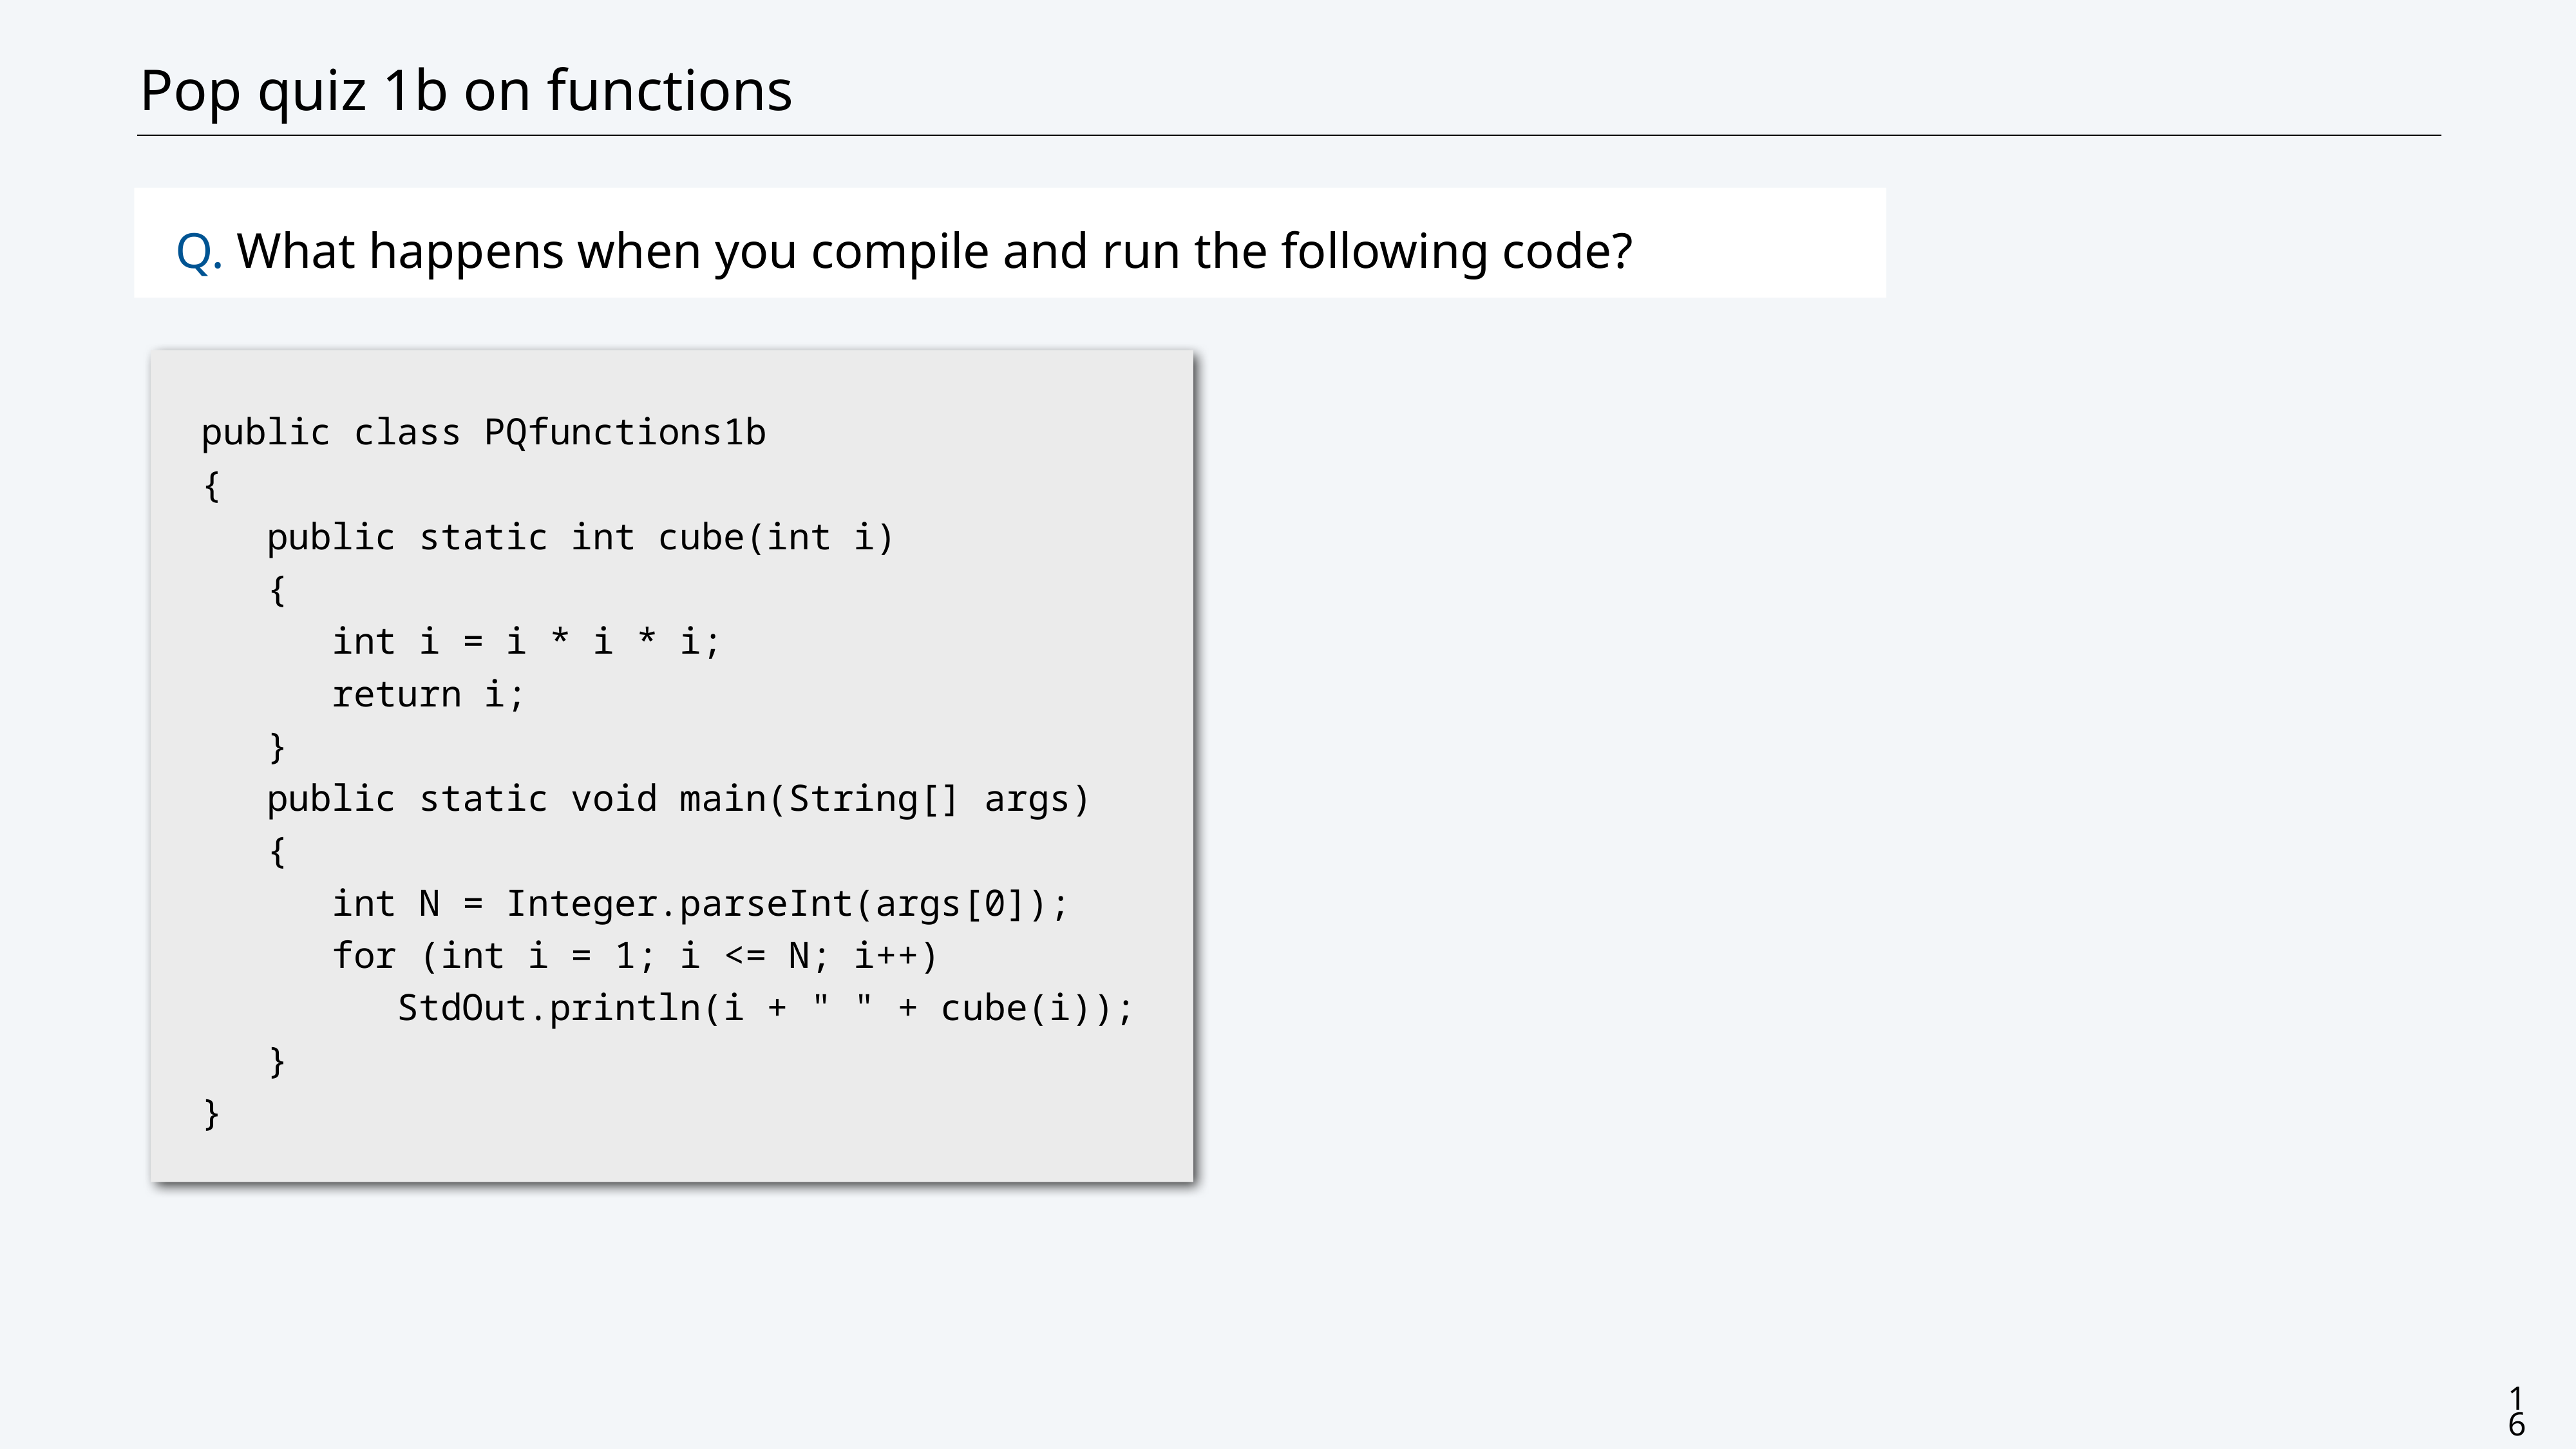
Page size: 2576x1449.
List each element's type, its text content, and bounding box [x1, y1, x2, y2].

slide_number 16 [2503, 1379, 2546, 1426]
text_box public class PQfunctions1b { public static int cube(int i) { int i = i * i * i; return i; } public static void main(String[] args) { int N = Integer.parseInt(args[0]); for (int i = 1; i <= N; i++) StdOut.println(i + " " + cube(i)); } } [151, 350, 1193, 1182]
title Pop quiz 1b on functions [133, 39, 2320, 136]
list Q. What happens when you compile and run the following code? [133, 187, 1887, 298]
